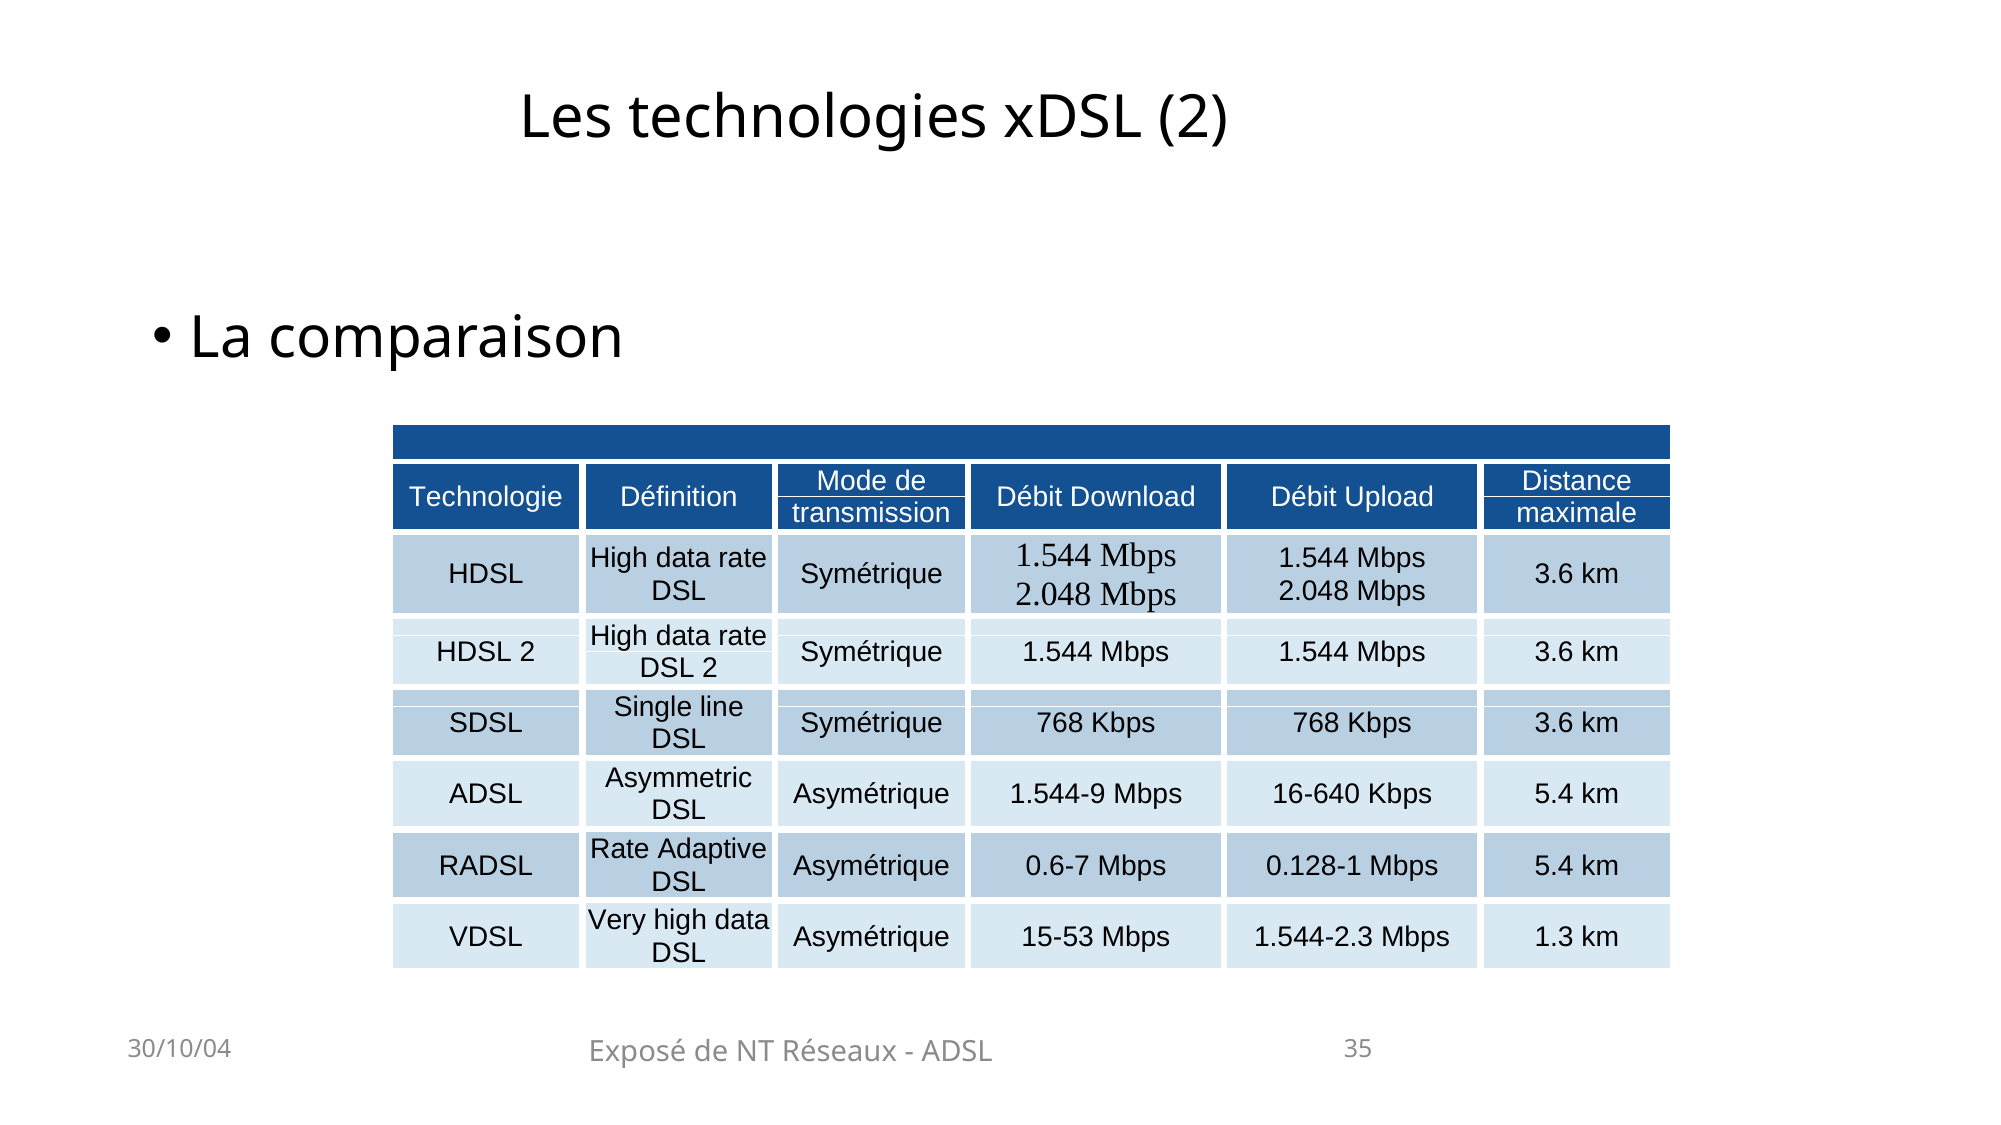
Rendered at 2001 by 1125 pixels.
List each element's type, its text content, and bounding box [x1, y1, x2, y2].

title Les technologies xDSL (2) [504, 78, 1780, 159]
list La comparaison [137, 299, 1863, 1014]
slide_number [112, 1025, 425, 1100]
picture [387, 421, 1675, 1012]
slide_number 35 [1074, 1025, 1388, 1100]
footer Exposé de NT Réseaux - ADSL [512, 1025, 1069, 1100]
